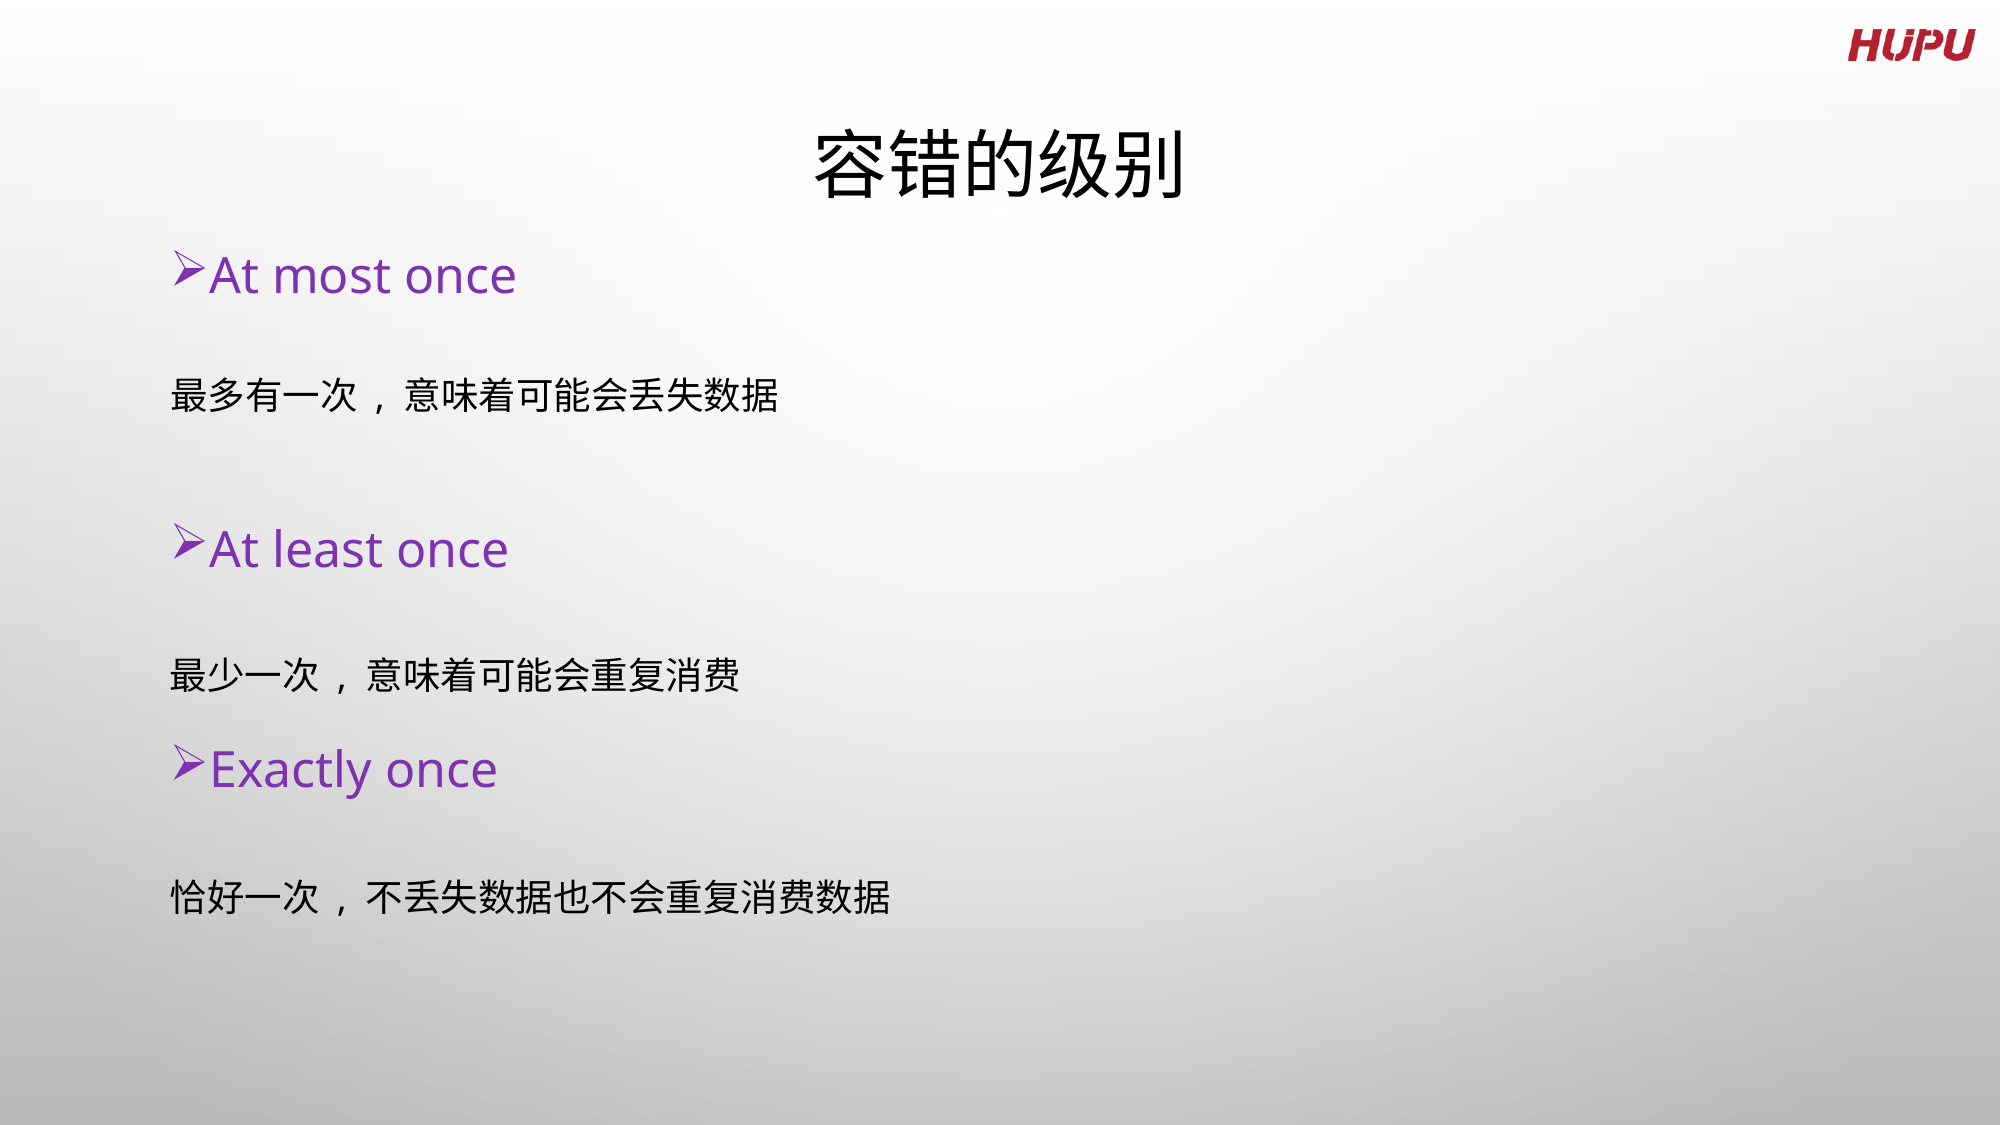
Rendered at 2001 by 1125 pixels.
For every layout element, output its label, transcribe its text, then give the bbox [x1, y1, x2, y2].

text_box Exactly once [154, 736, 835, 824]
text_box 最多有一次 , 意味着可能会丢失数据 [155, 364, 1087, 425]
text_box 最少一次 , 意味着可能会重复消费 [154, 644, 940, 705]
picture [0, 0, 2000, 1125]
text_box At least once [154, 516, 776, 603]
text_box 恰好一次 , 不丢失数据也不会重复消费数据 [154, 866, 1091, 927]
list At most once [154, 242, 749, 330]
title 容错的级别 [137, 59, 1863, 278]
